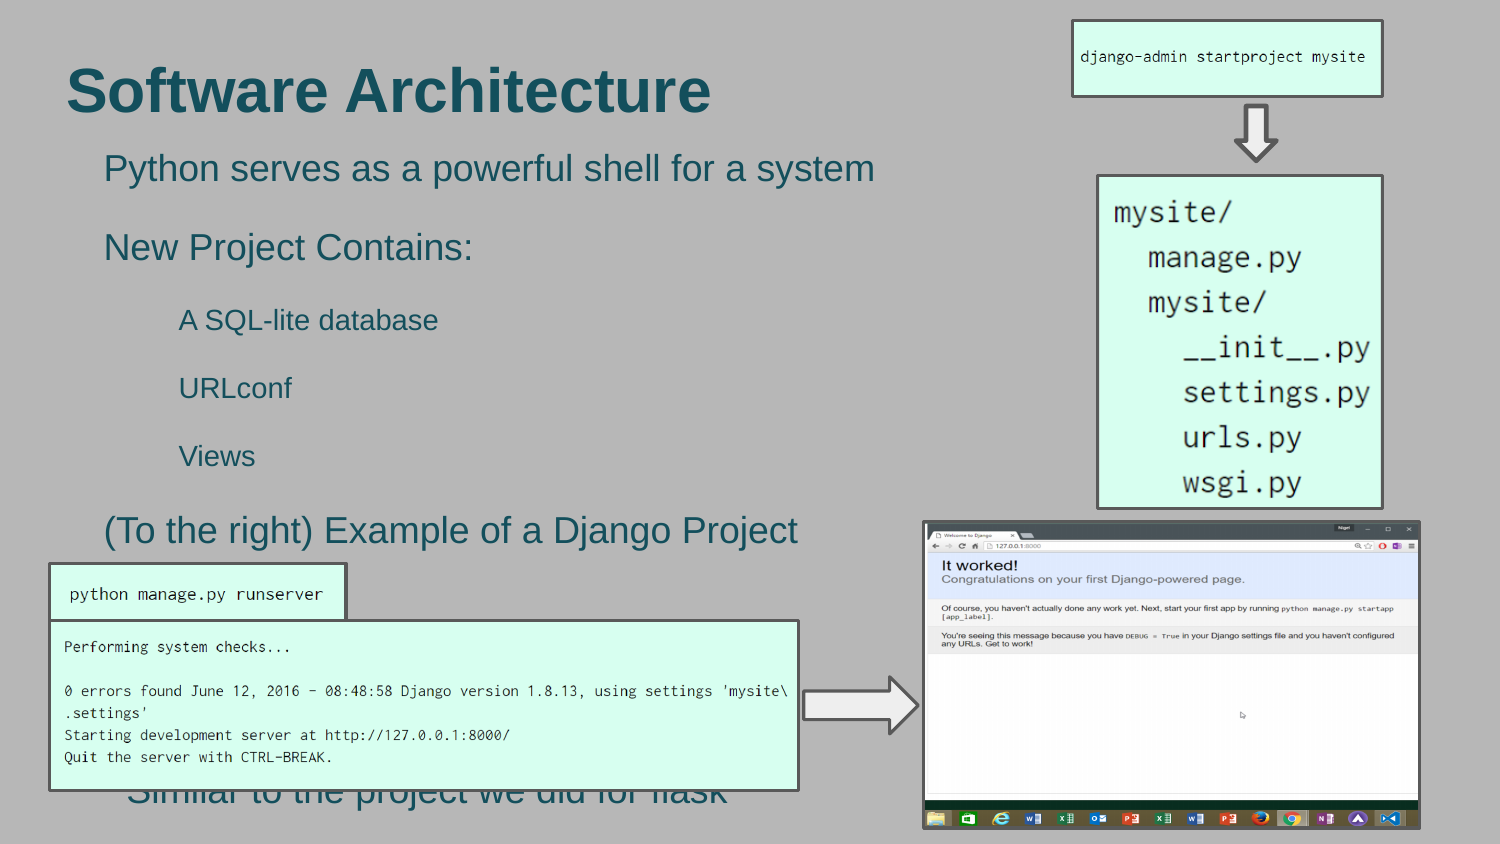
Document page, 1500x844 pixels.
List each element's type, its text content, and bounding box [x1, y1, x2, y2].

list Python serves as a powerful shell for a system New Project Contains: A SQL-lite database URLconf Views (To the right) Example of a Django Project Goal: Have django render our website template Link backend database to store the information ** Similar to the project we did for flask [51, 129, 1449, 750]
picture [924, 522, 1419, 827]
text_box [803, 676, 919, 734]
picture [1073, 21, 1381, 96]
text_box [1235, 106, 1277, 161]
picture [1099, 176, 1381, 508]
title Software Architecture [51, 35, 1449, 129]
picture [50, 564, 798, 790]
